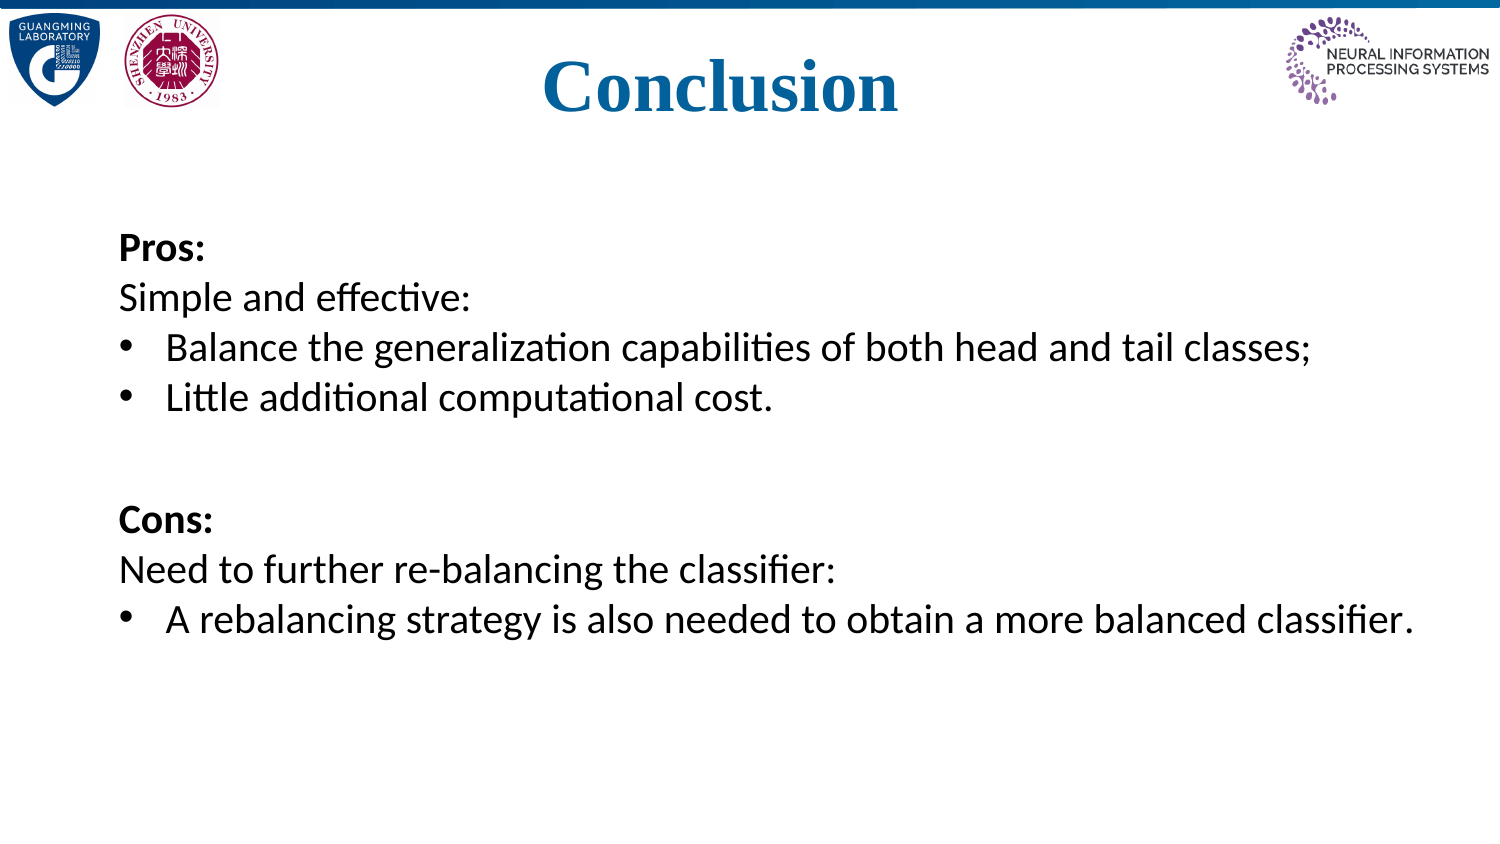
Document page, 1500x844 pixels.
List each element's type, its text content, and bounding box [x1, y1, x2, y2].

text_box Cons: Need to further re-balancing the classifier: A rebalancing strategy is also needed to obtain a more balanced classifier. [103, 483, 1500, 649]
picture [1282, 13, 1493, 109]
picture [7, 13, 102, 108]
text_box Pros: Simple and effective: Balance the generalization capabilities of both head and tail classes; Little additional computational cost. [103, 212, 1396, 428]
picture [124, 13, 220, 108]
title Conclusion [526, 60, 974, 113]
